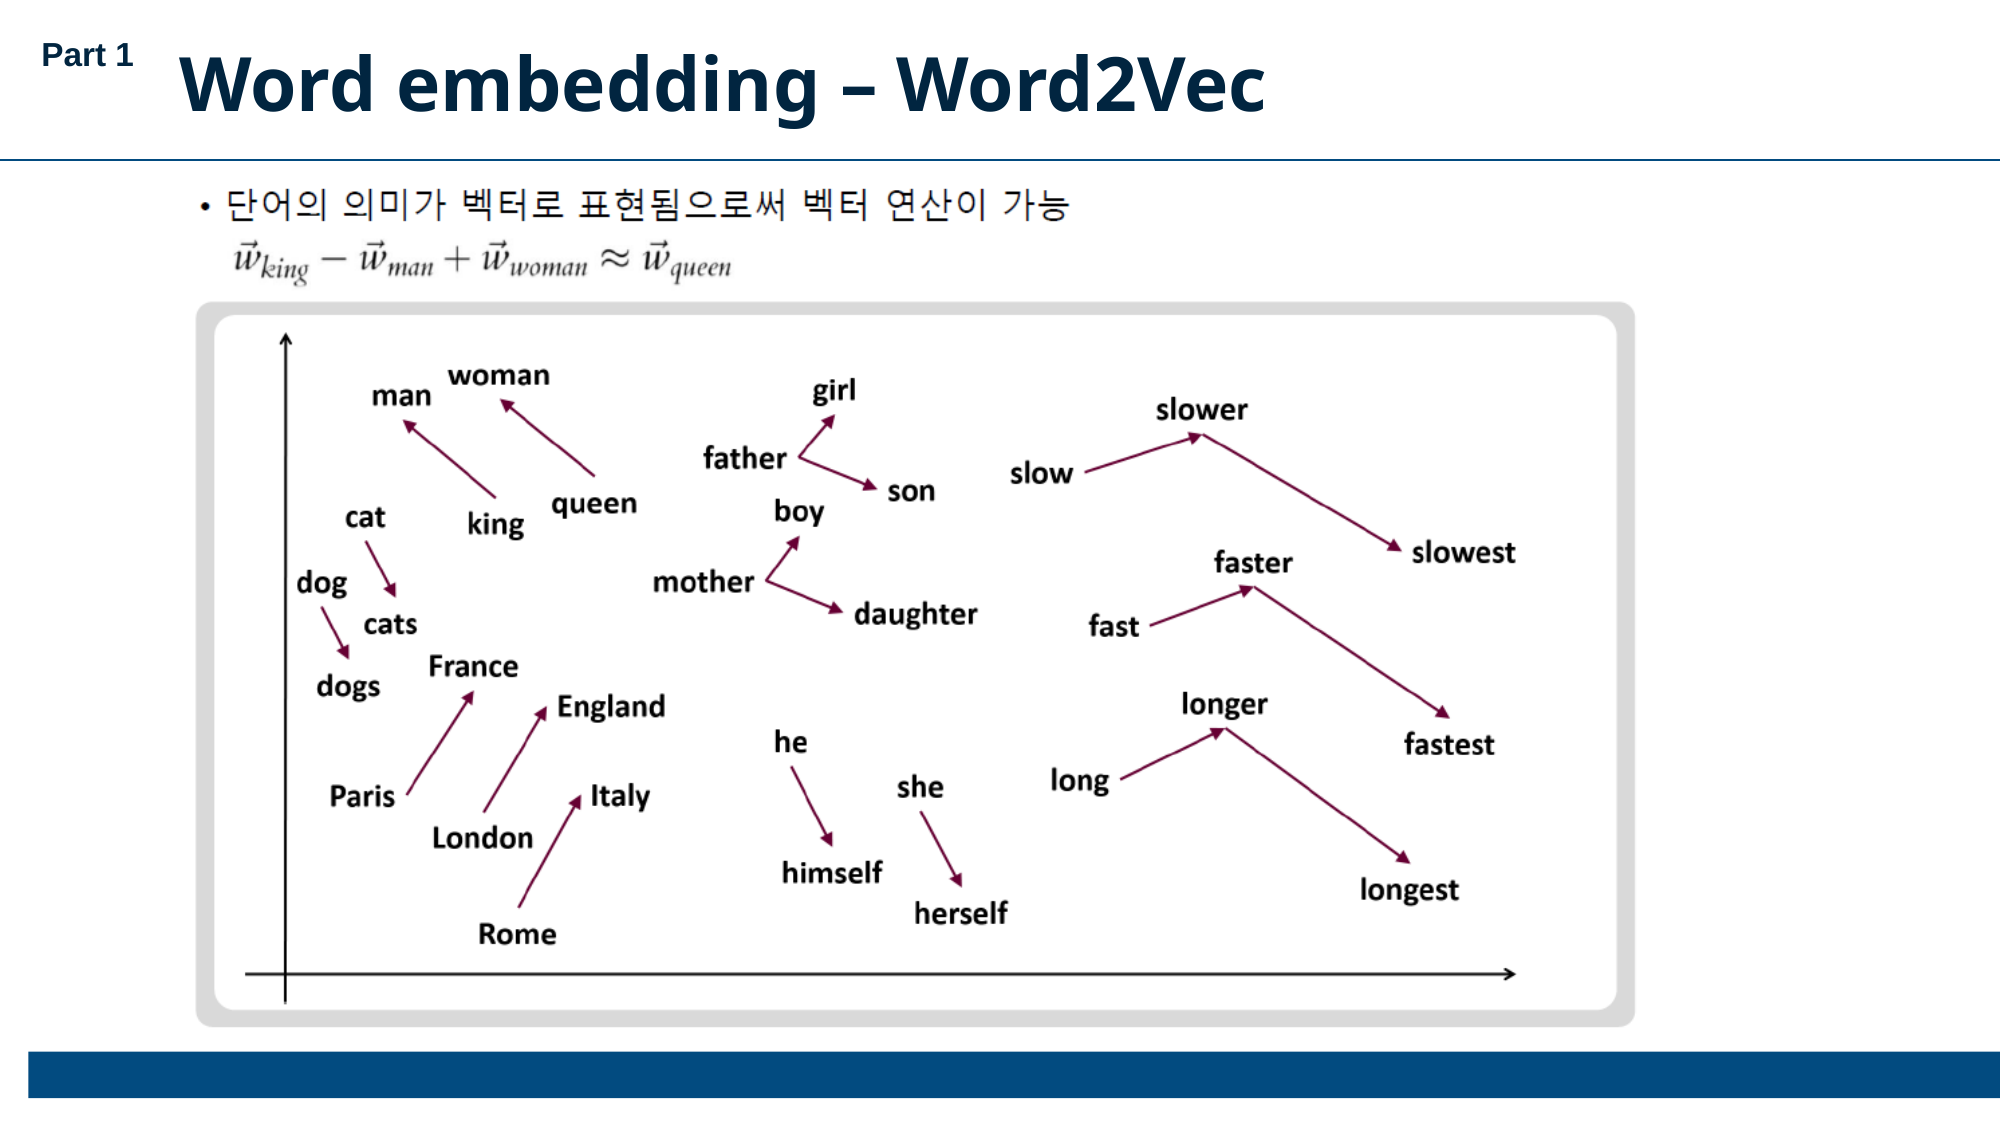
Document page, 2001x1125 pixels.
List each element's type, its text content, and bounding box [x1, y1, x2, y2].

picture [189, 181, 1643, 1034]
text_box Word embedding – Word2Vec [164, 28, 1643, 134]
text_box Part 1 [26, 26, 165, 81]
